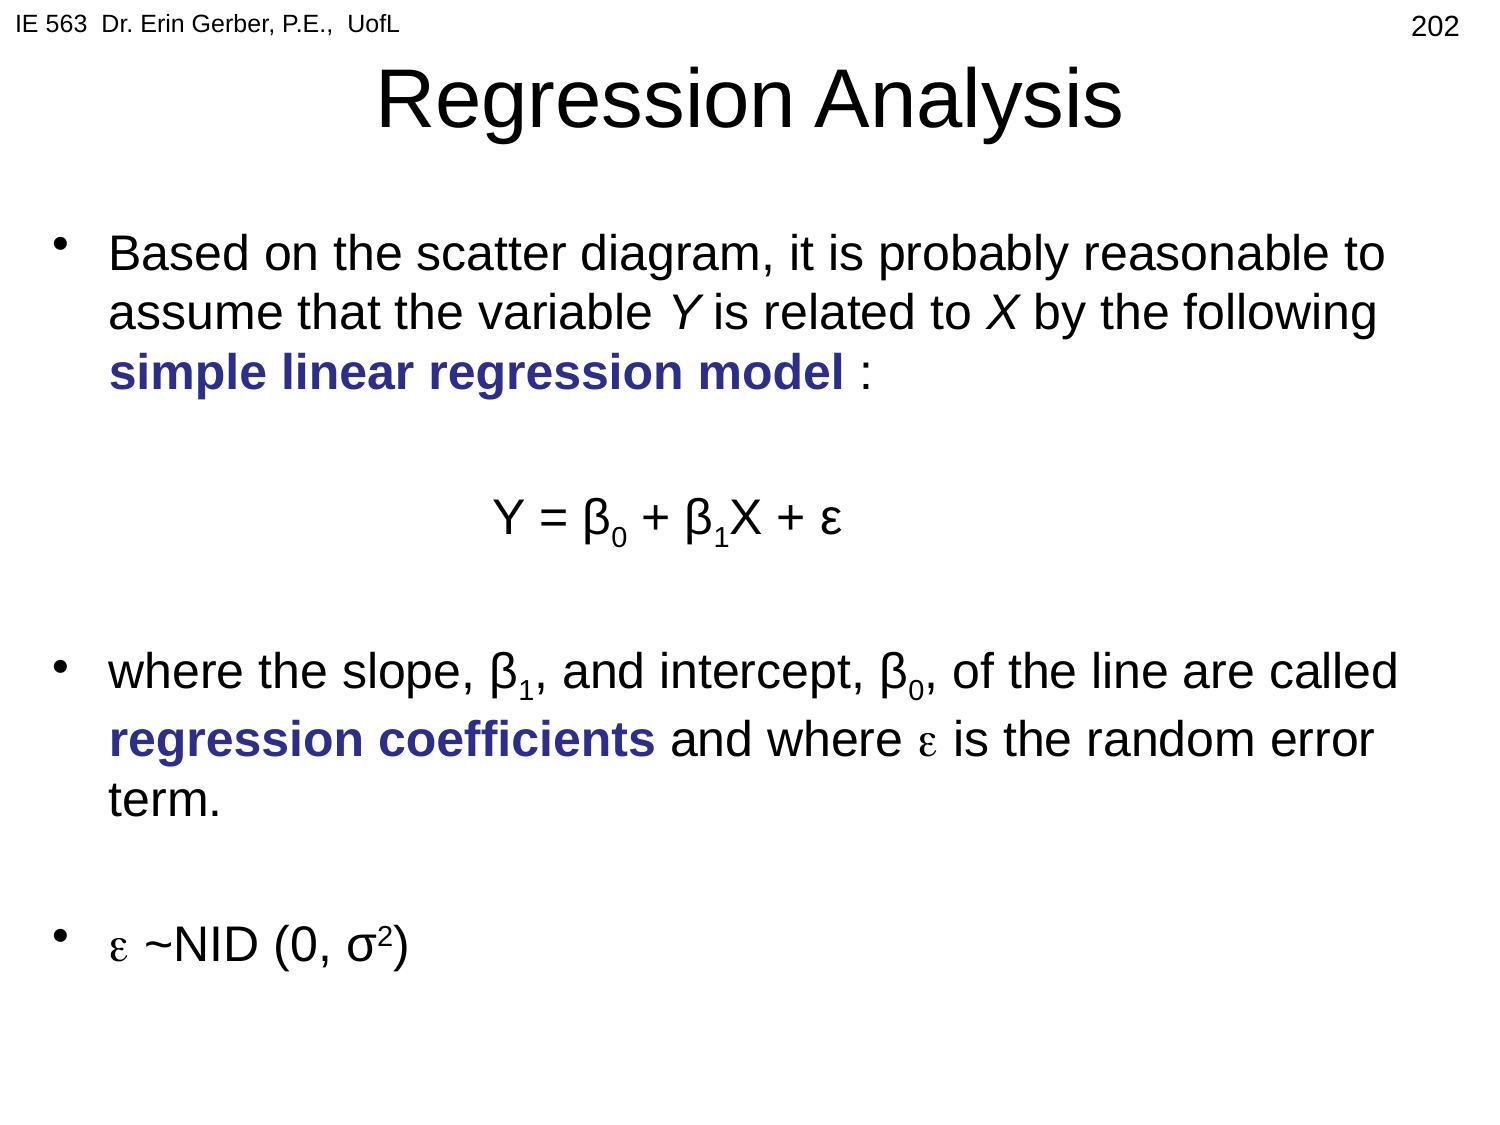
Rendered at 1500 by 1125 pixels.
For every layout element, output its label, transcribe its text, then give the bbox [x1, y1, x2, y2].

footer IE 563 Dr. Erin Gerber, P.E., UofL [0, 0, 626, 79]
title Regression Analysis [74, 0, 1426, 188]
list Based on the scatter diagram, it is probably reasonable to assume that the variable Y is related to X by the following simple linear regression model : Y = β0 + β1X + ε where the slope, β1, and intercept, β0, of the line are called regression coefficients and where  is the random error term.  ~NID (0, σ2) [37, 212, 1463, 956]
slide_number 202 [1124, 0, 1476, 79]
